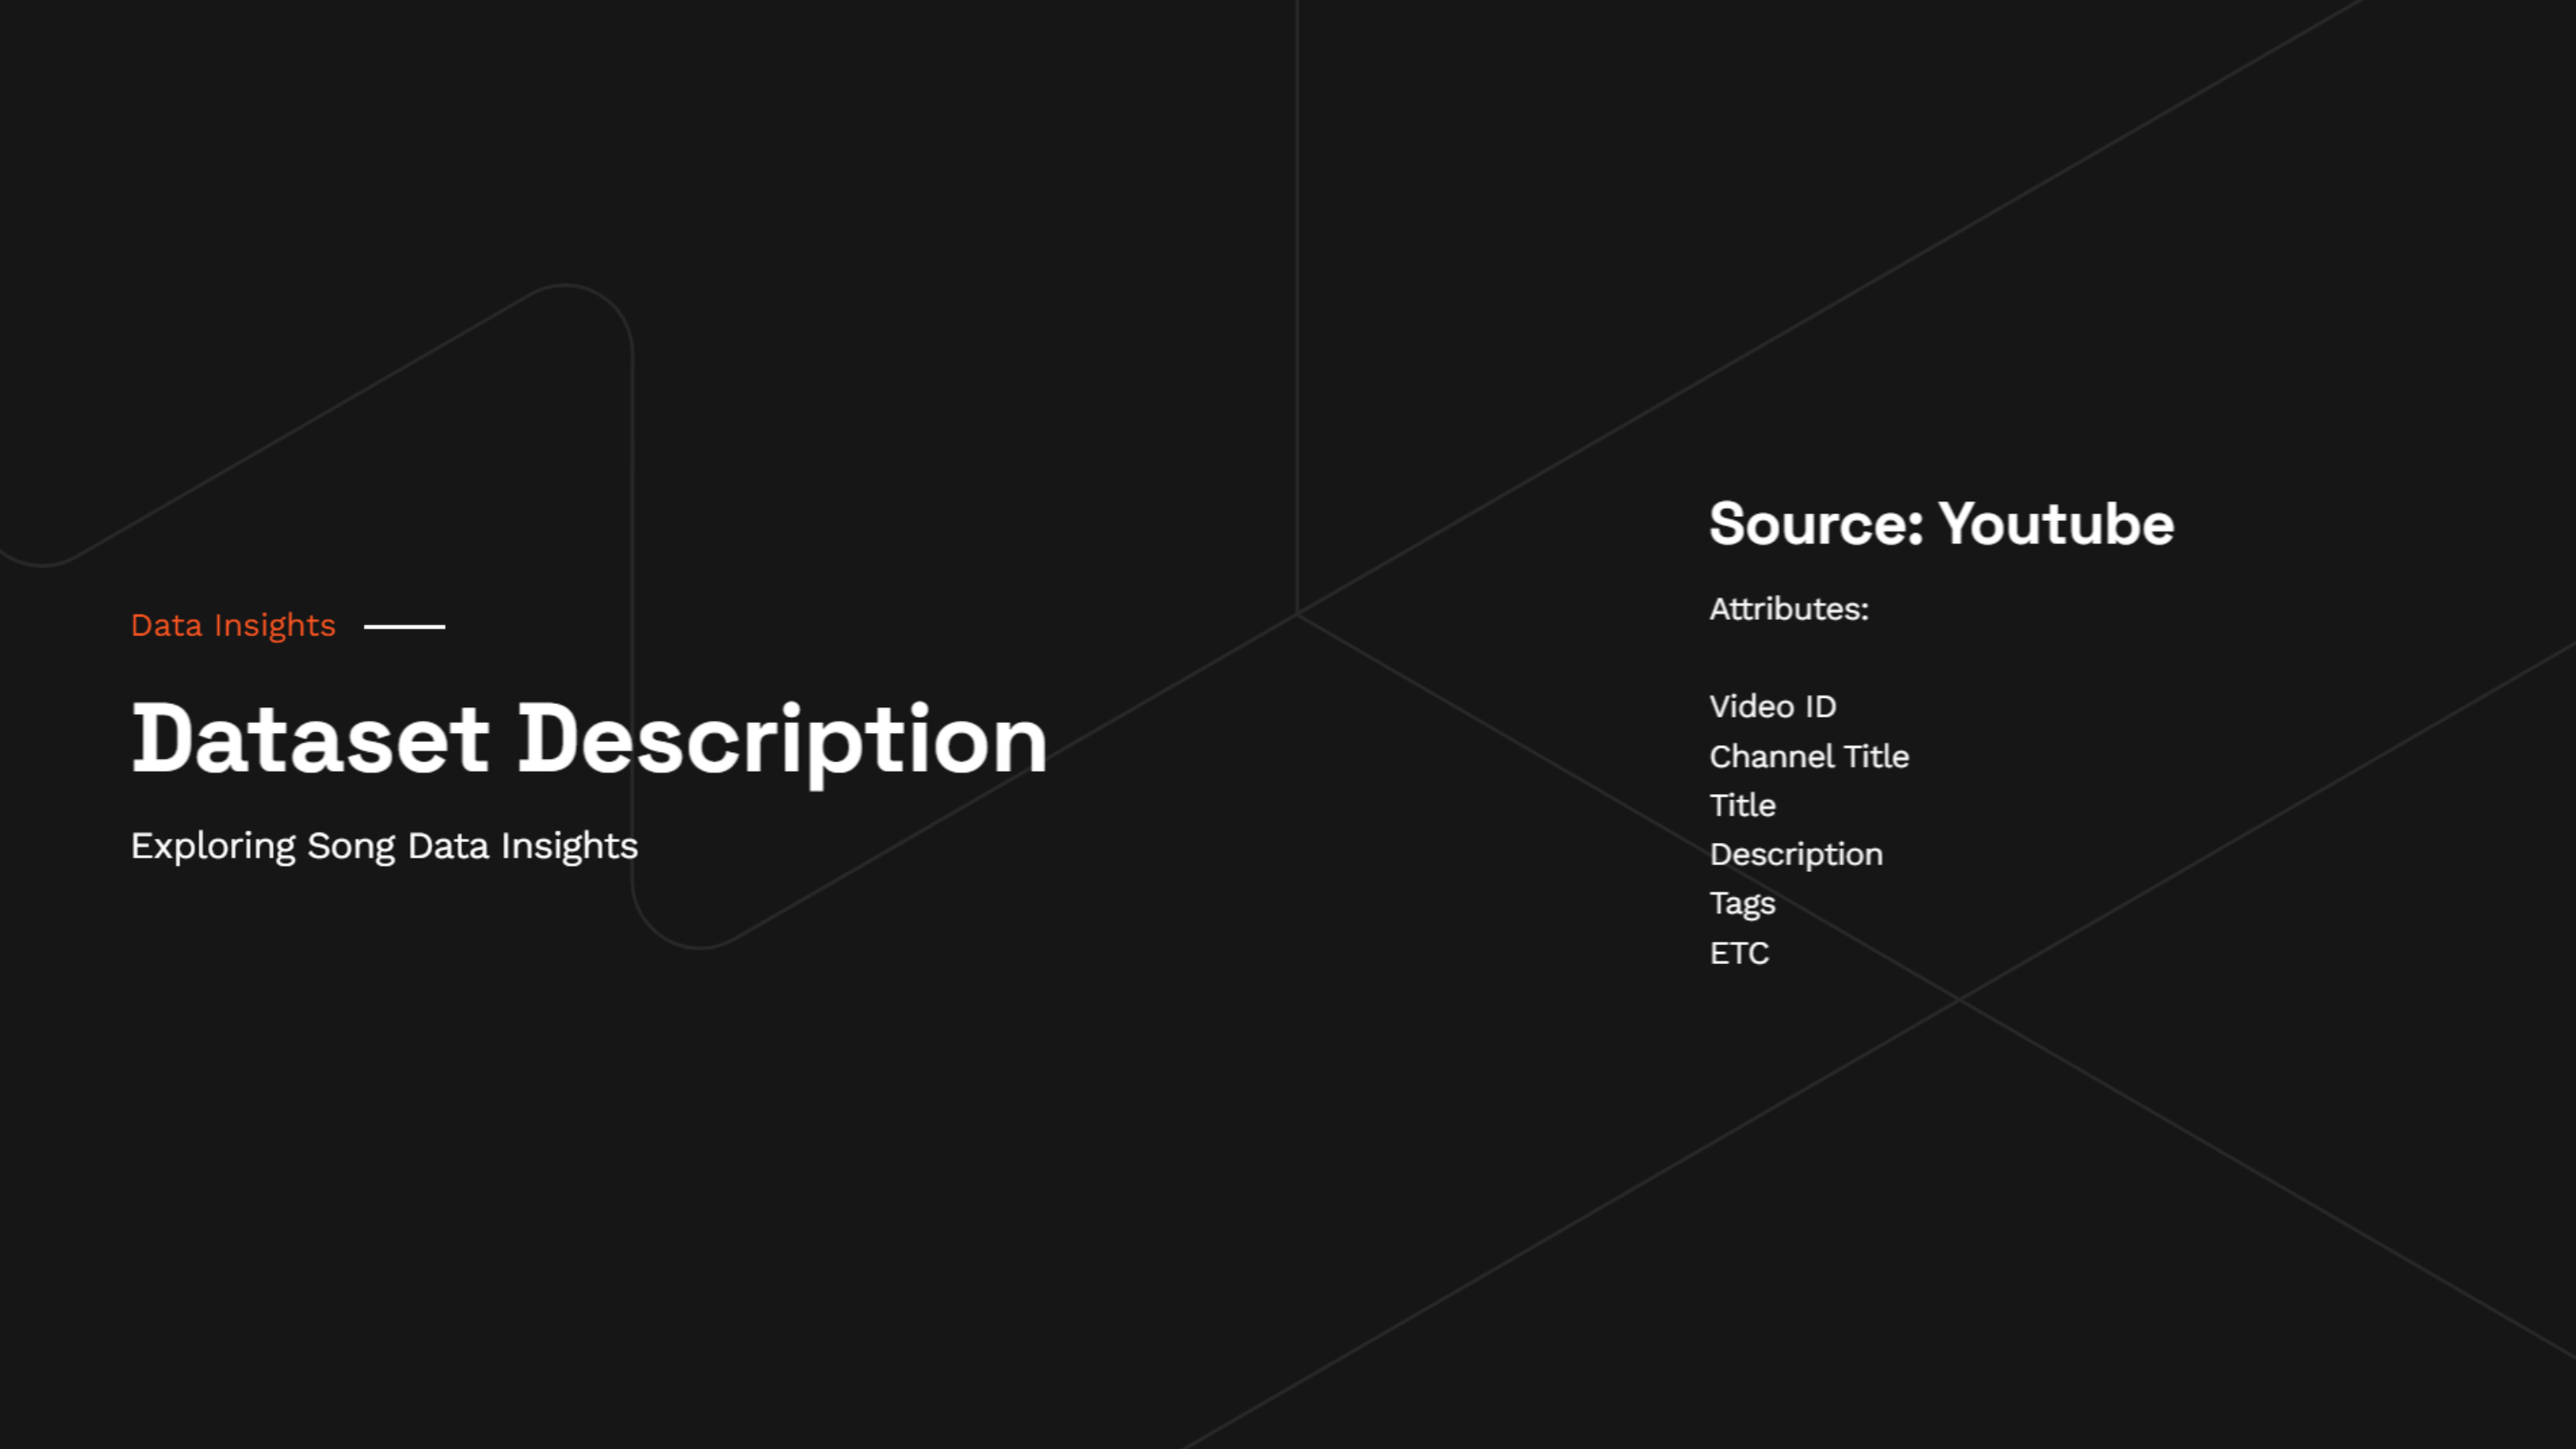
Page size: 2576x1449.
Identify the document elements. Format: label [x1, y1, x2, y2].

text_box [0, 0, 2576, 1449]
